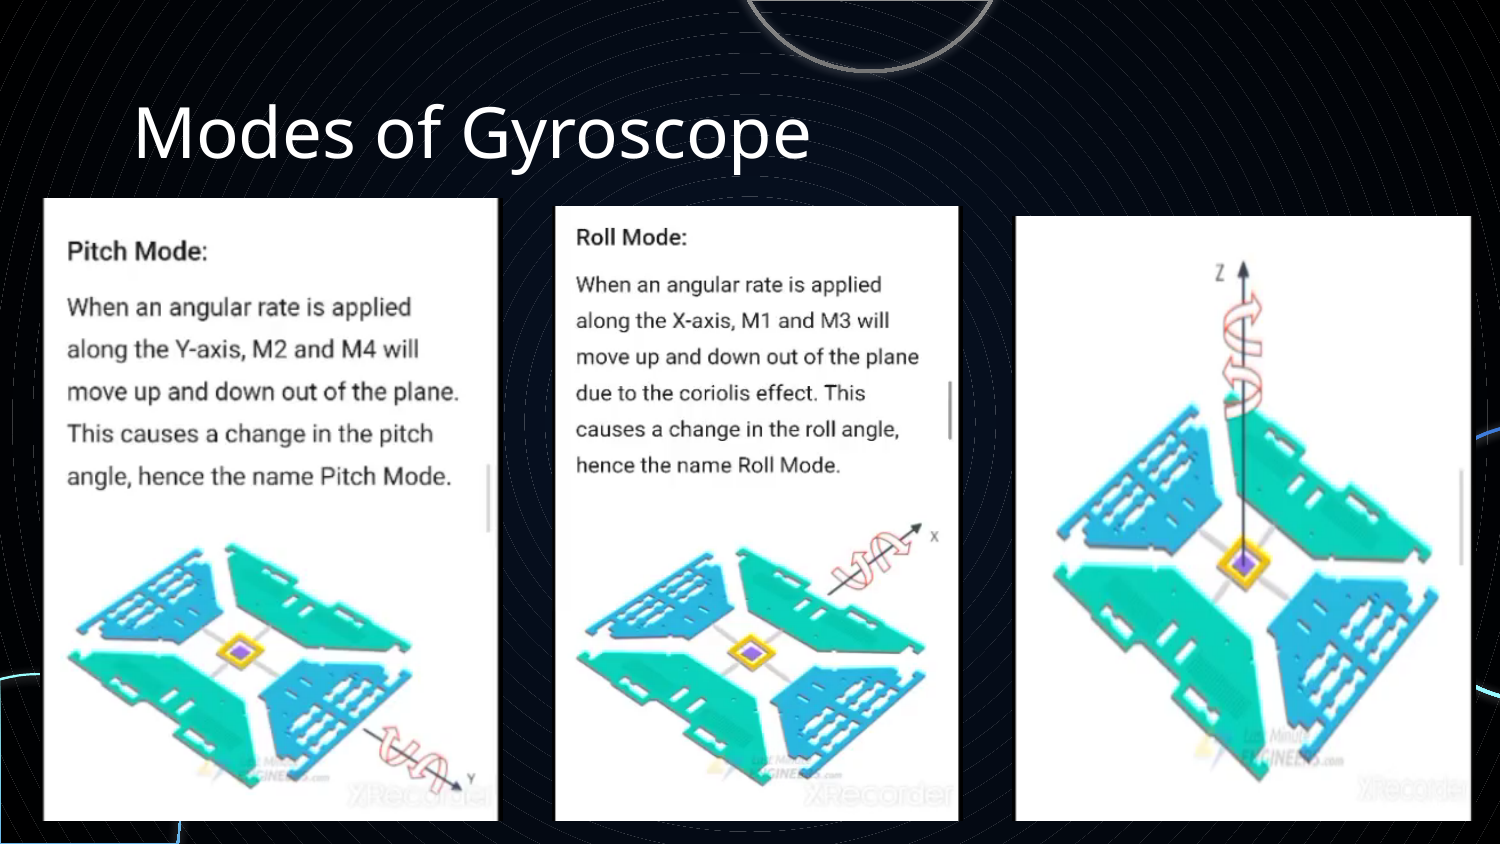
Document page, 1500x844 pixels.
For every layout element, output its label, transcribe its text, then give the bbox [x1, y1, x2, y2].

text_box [39, 197, 504, 822]
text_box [551, 205, 964, 822]
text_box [1011, 215, 1477, 822]
title Modes of Gyroscope [116, 72, 1383, 167]
